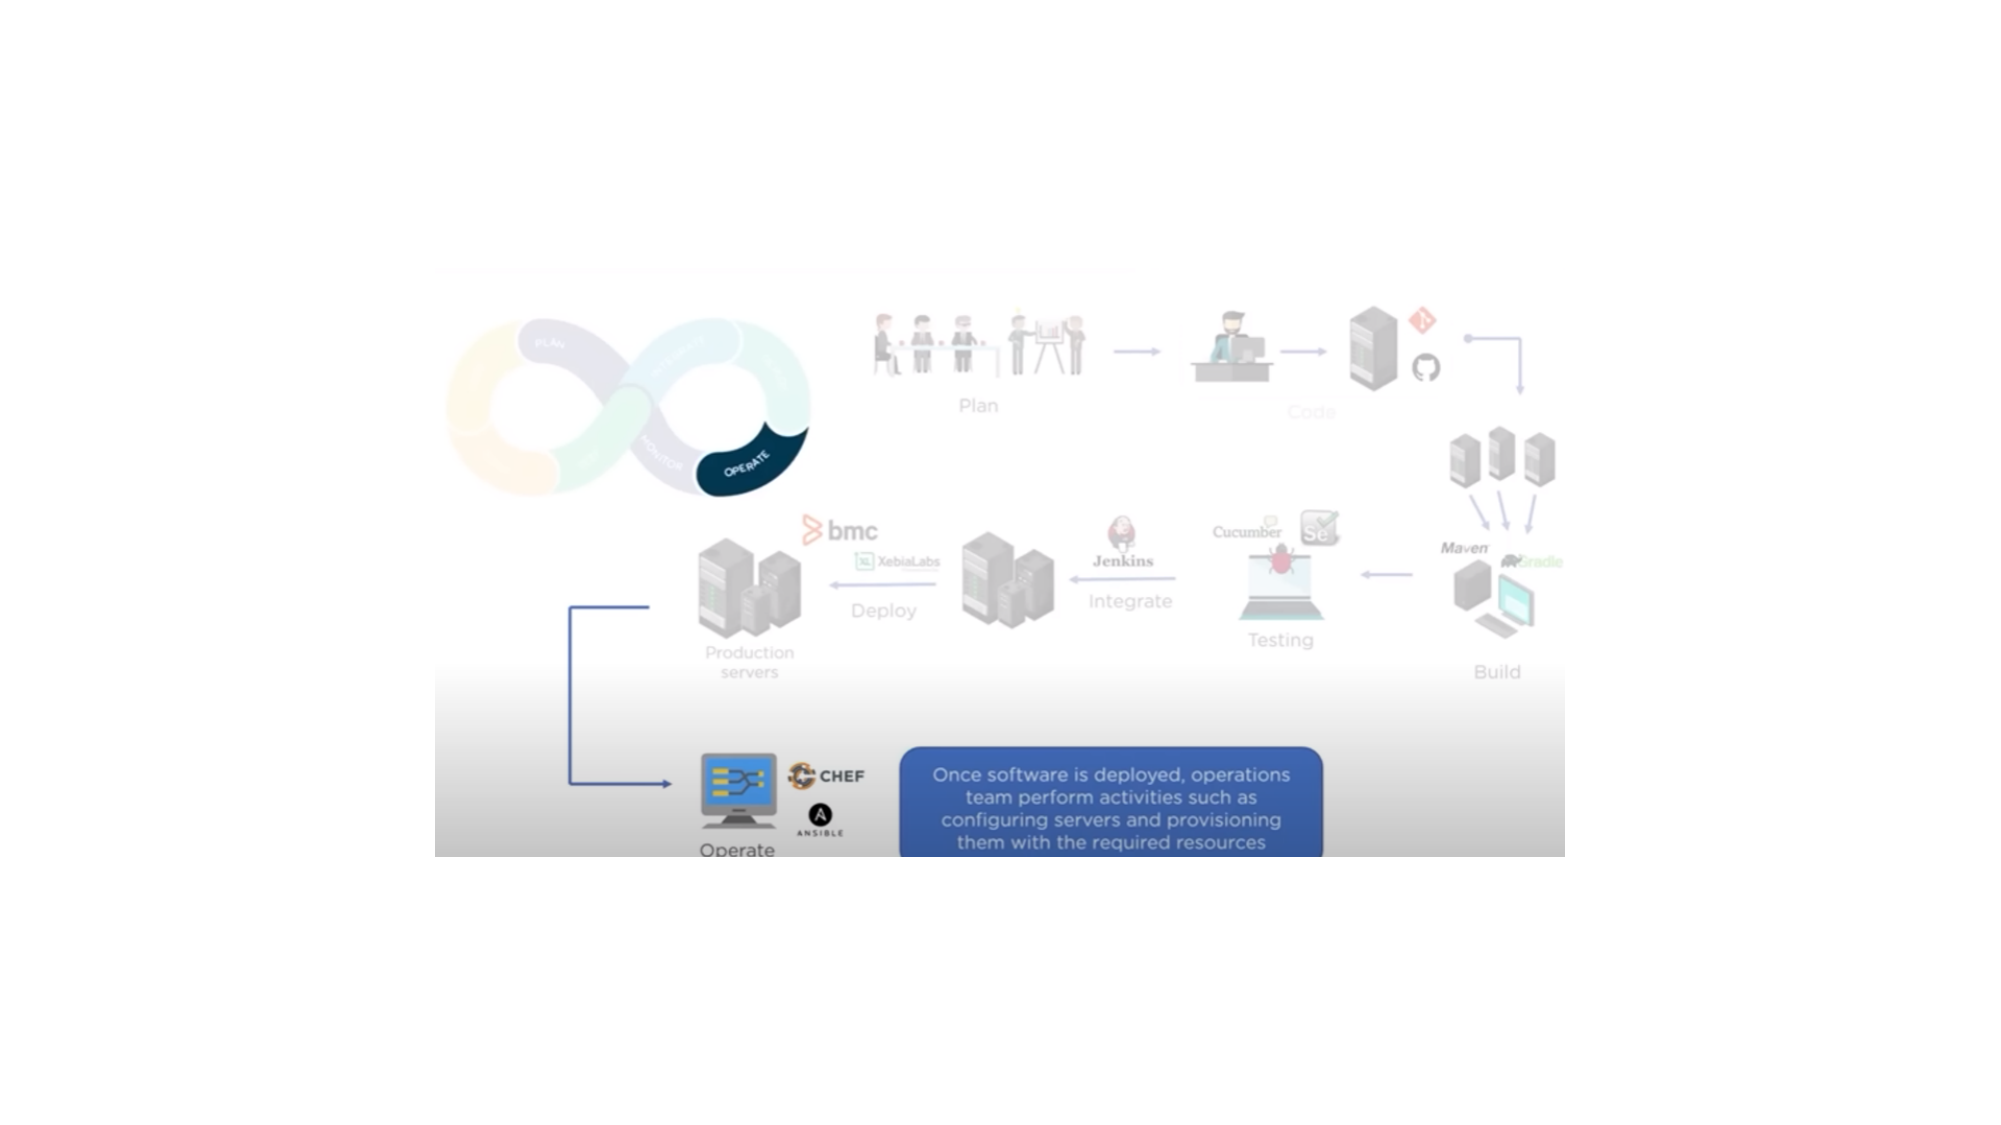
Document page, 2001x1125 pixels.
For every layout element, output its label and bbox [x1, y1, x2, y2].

picture [435, 268, 1565, 857]
